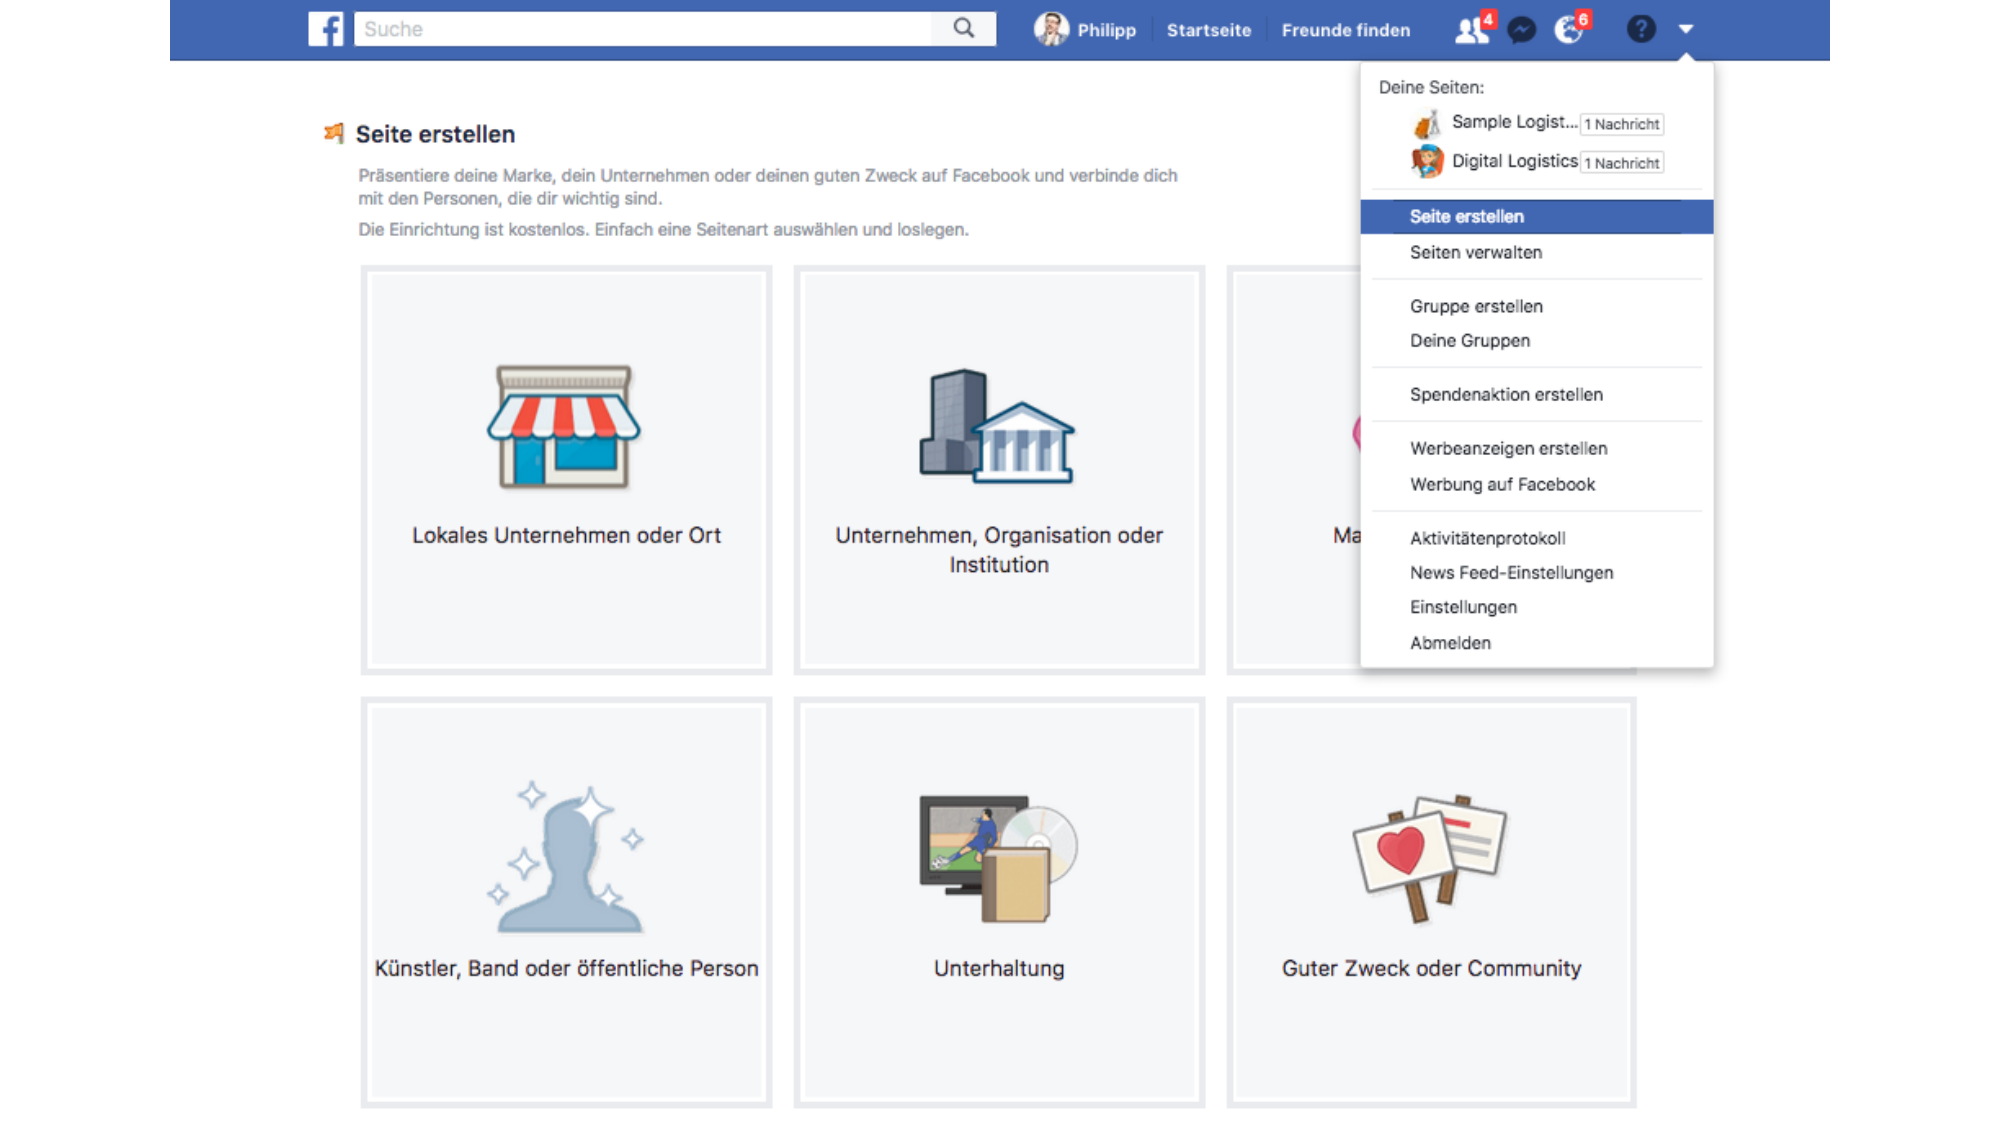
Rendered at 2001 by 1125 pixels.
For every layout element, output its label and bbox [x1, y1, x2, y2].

picture [170, 0, 1830, 1125]
